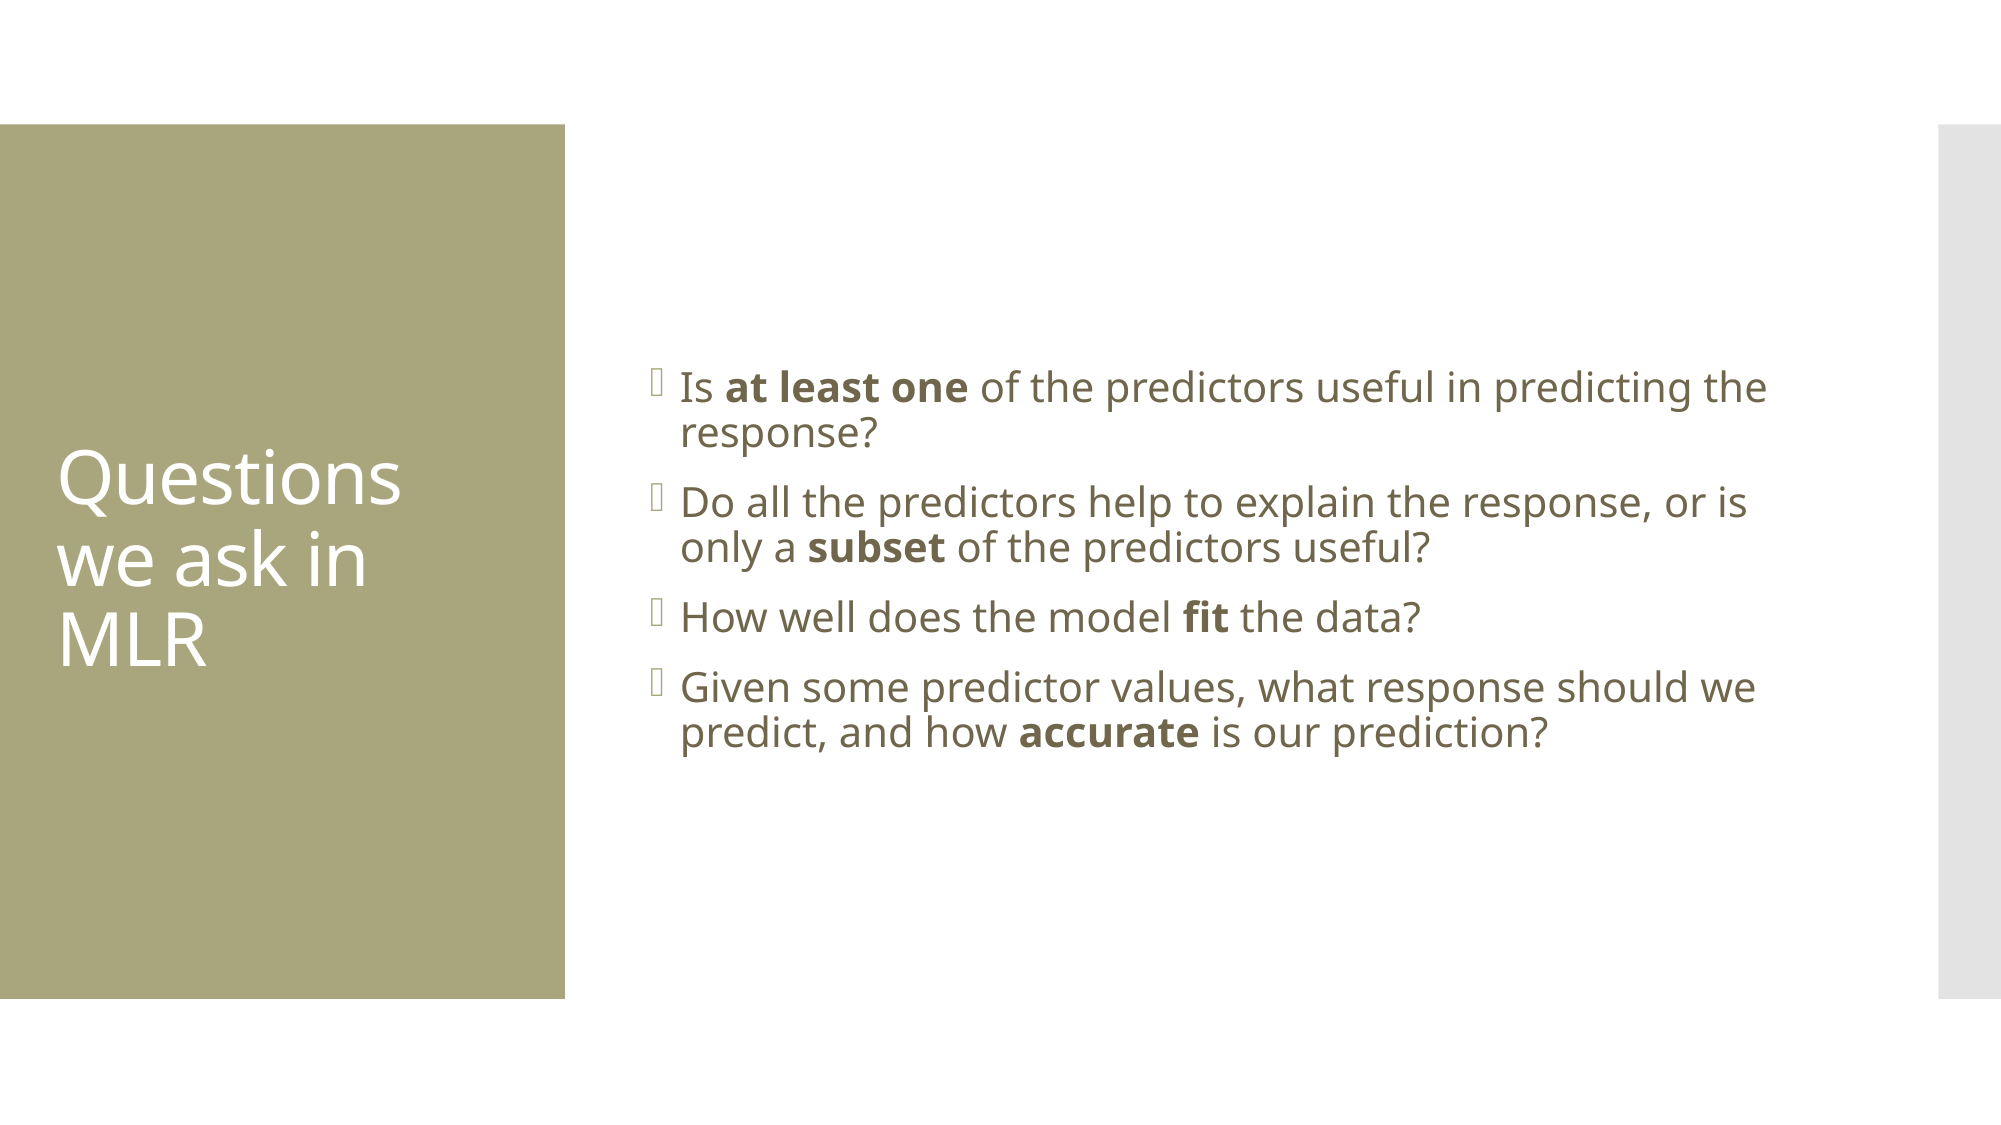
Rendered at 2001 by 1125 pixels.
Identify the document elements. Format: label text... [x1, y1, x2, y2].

title Questions we ask in MLR [41, 184, 525, 940]
list Is at least one of the predictors useful in predicting the response? Do all the predictors help to explain the response, or is only a subset of the predictors useful? How well does the model fit the data? Given some predictor values, what response should we predict, and how accurate is our prediction? [634, 141, 1835, 982]
